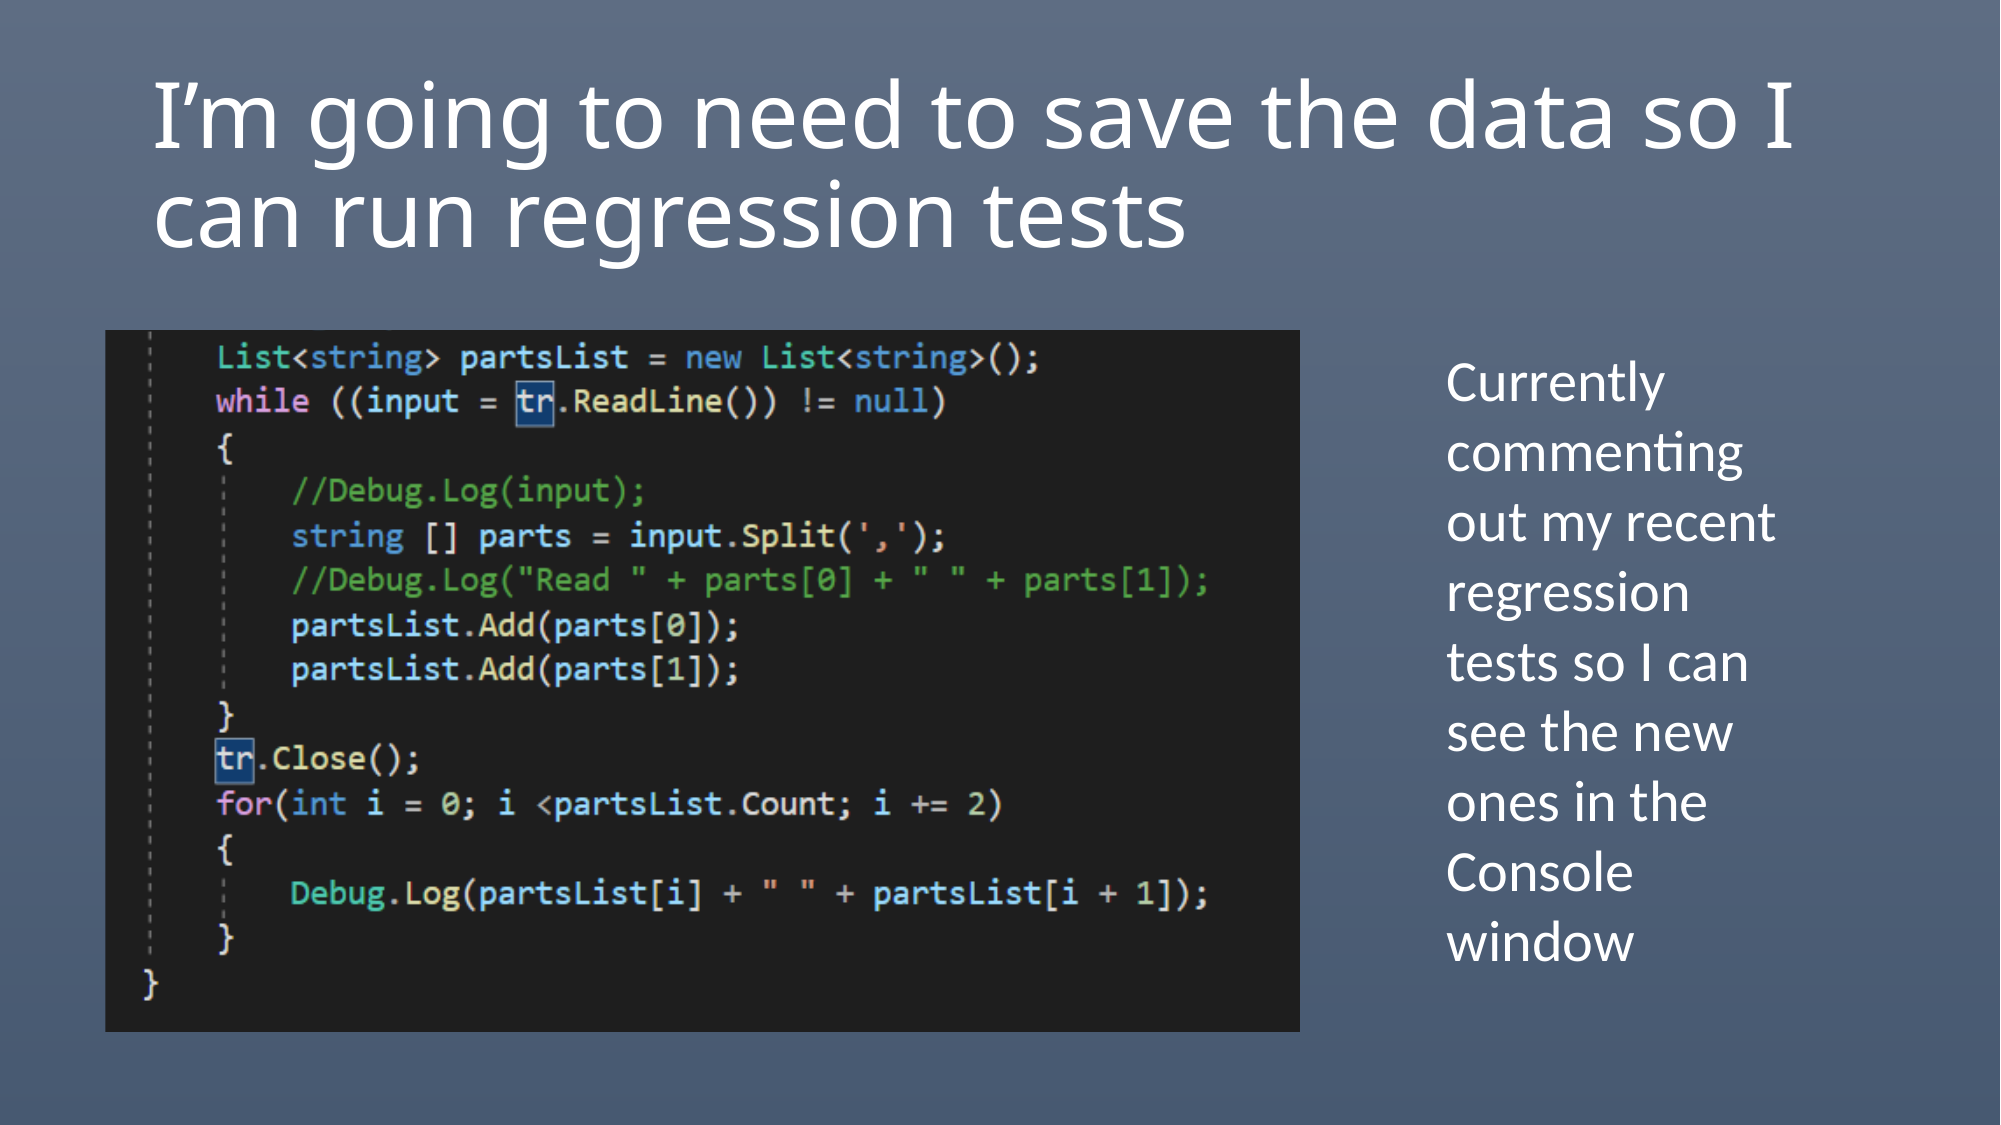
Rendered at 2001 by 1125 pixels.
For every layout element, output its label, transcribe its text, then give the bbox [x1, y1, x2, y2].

text_box Currently commenting out my recent regression tests so I can see the new ones in the Console window [1432, 335, 1825, 981]
title I’m going to need to save the data so I can run regression tests [137, 59, 1863, 278]
picture [105, 330, 1300, 1032]
